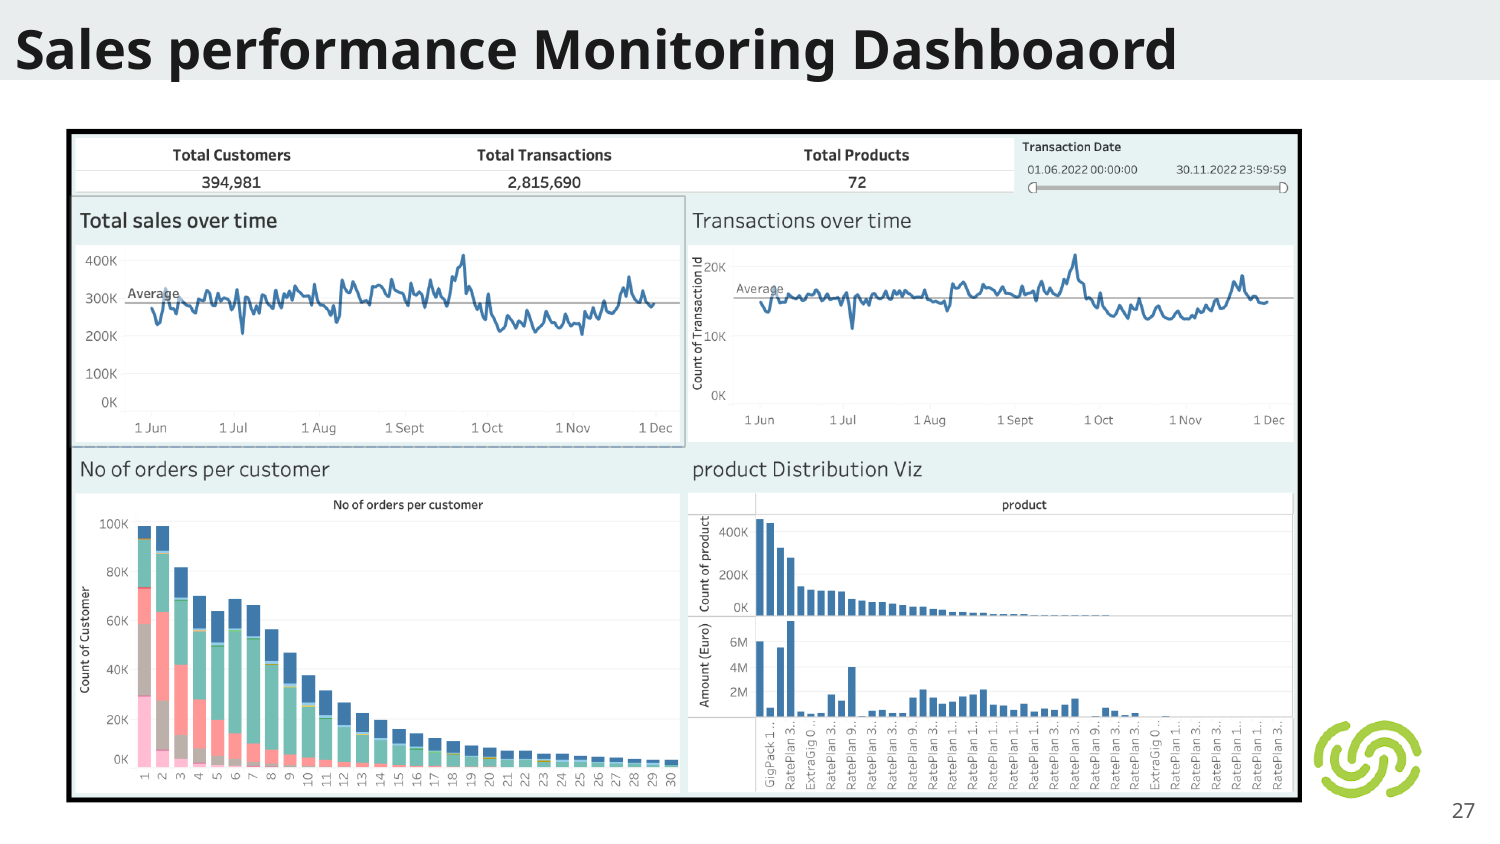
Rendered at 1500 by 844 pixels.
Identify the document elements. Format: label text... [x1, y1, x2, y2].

text_box Sales performance Monitoring Dashboaord [0, 0, 1338, 95]
slide_number ‹#› [1400, 779, 1491, 844]
picture [65, 128, 1438, 811]
